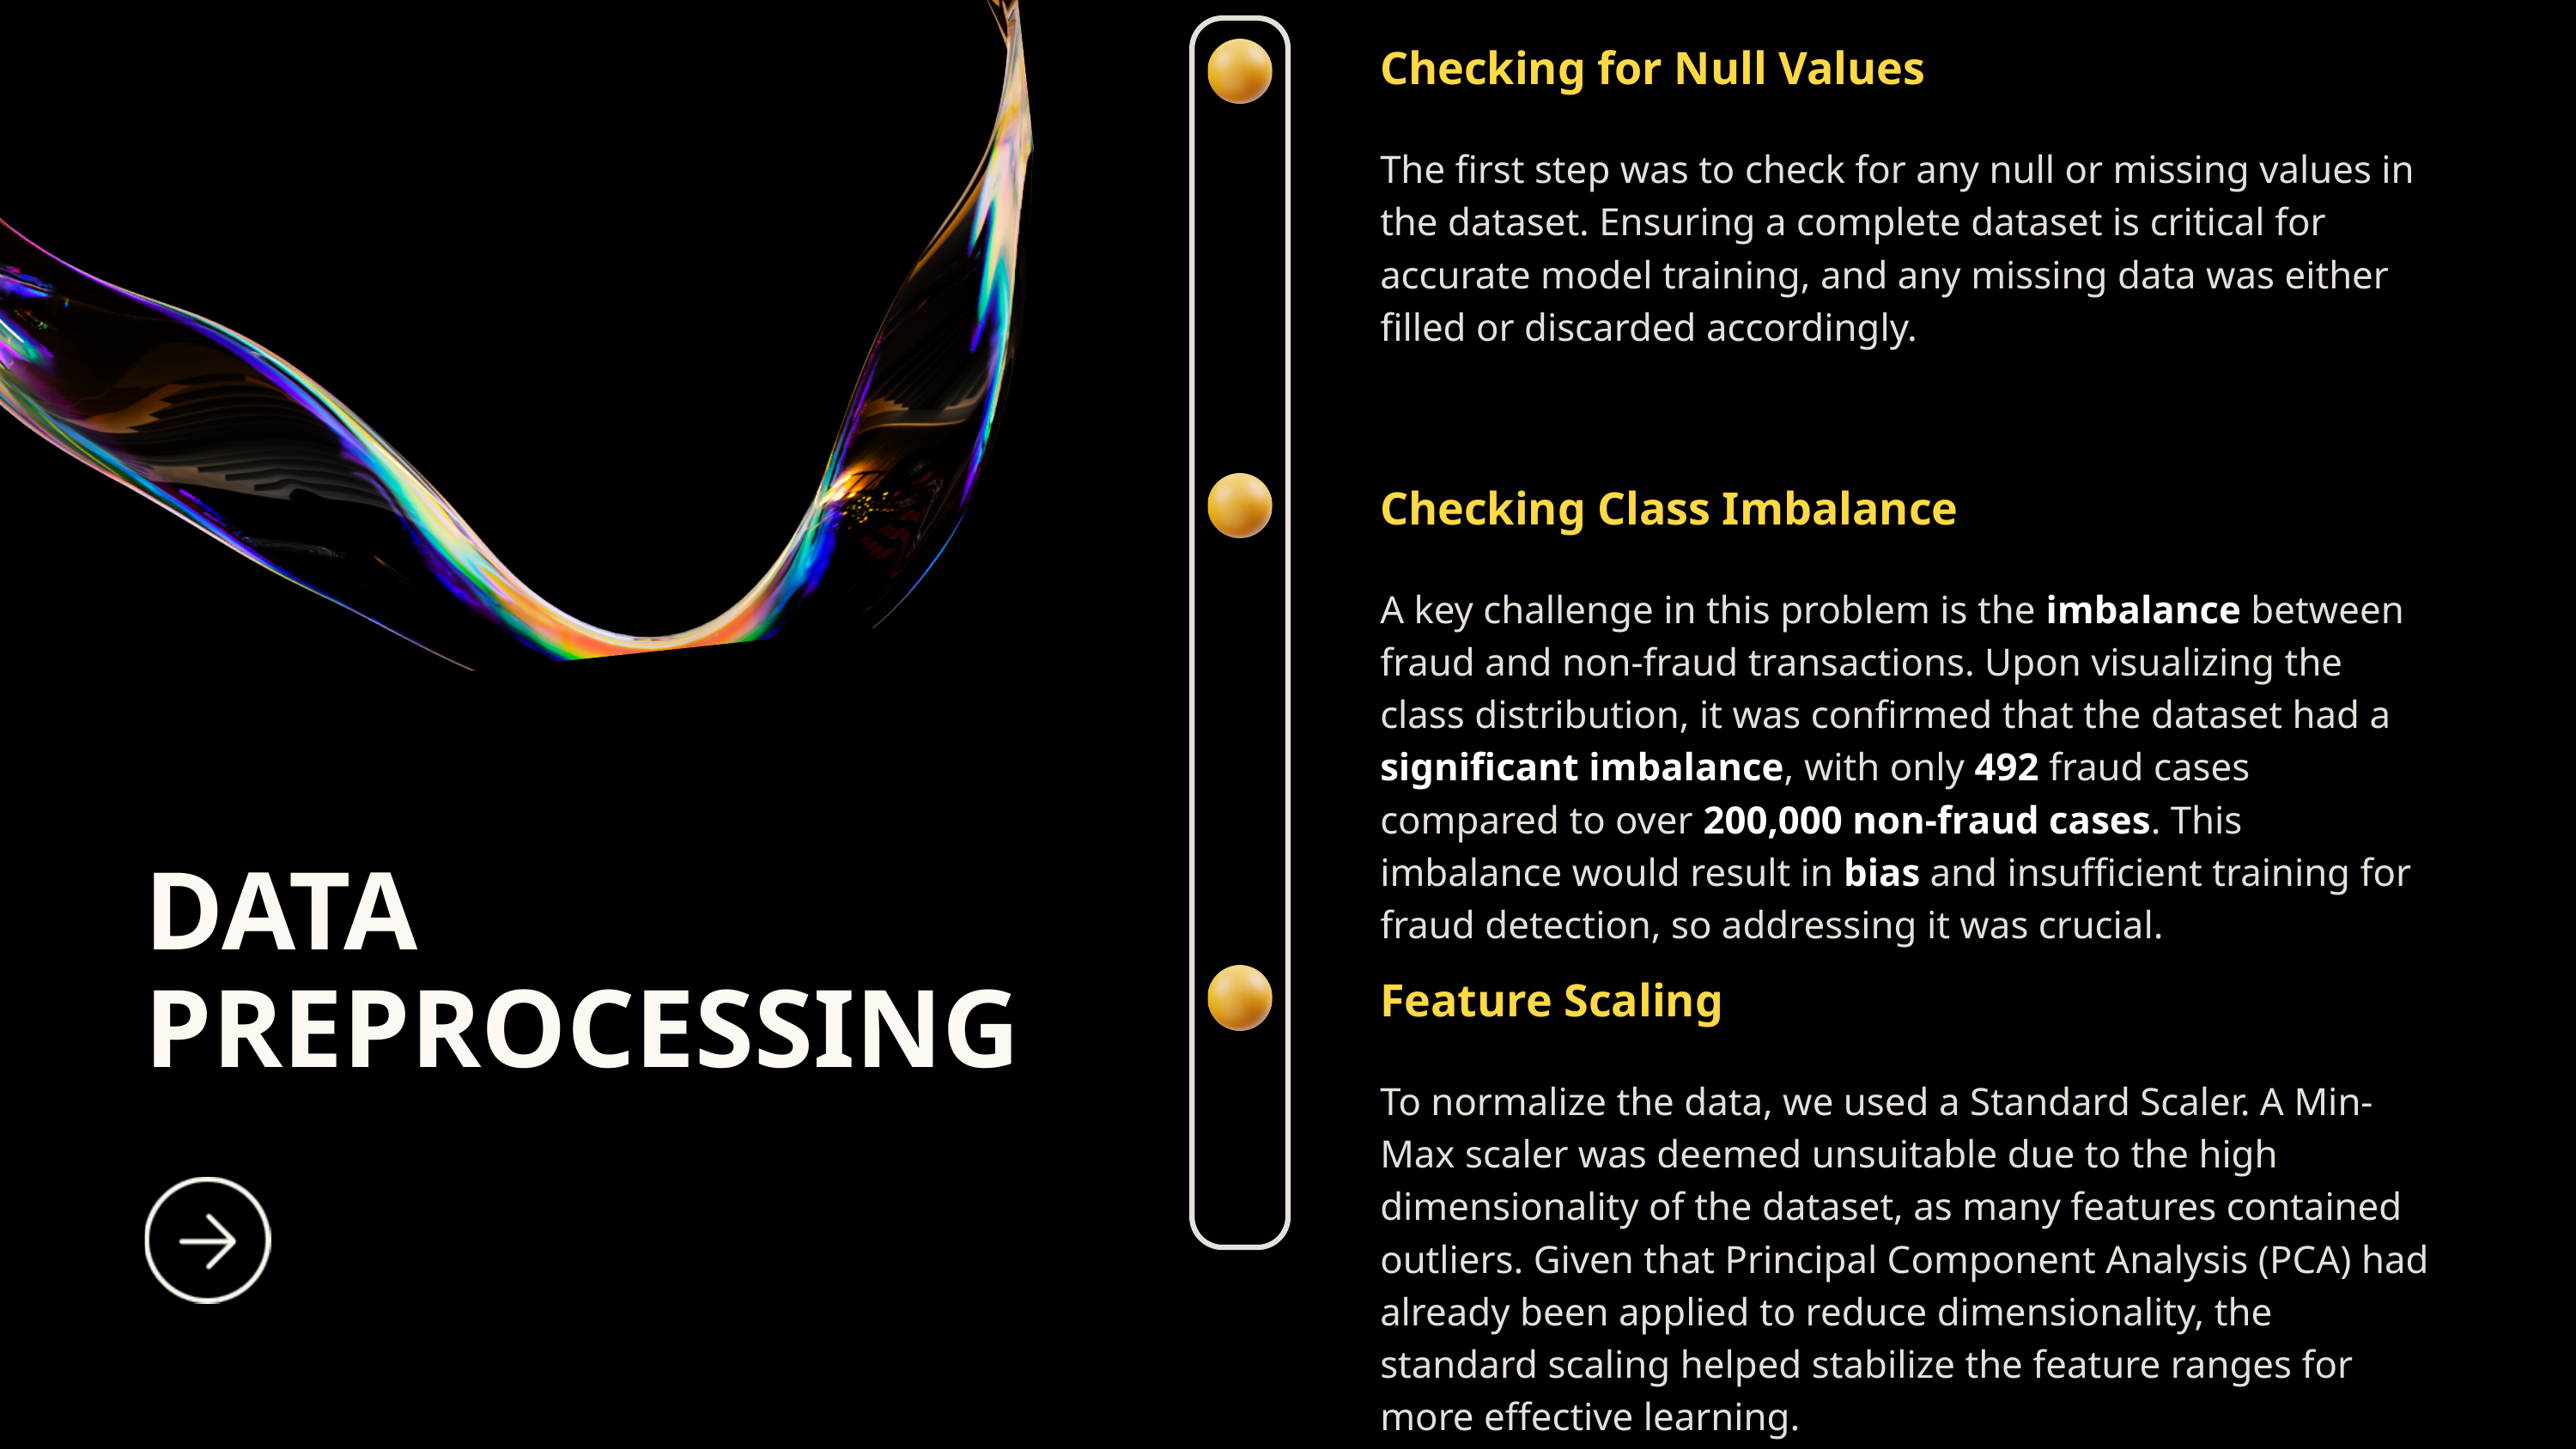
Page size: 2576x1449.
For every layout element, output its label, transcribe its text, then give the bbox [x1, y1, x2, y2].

text_box Checking for Null Values [1380, 31, 2113, 94]
text_box [1207, 39, 1273, 104]
text_box [0, 0, 1080, 721]
text_box [1207, 965, 1273, 1031]
text_box [144, 1177, 271, 1304]
text_box To normalize the data, we used a Standard Scaler. A Min-Max scaler was deemed unsuitable due to the high dimensionality of the dataset, as many features contained outliers. Given that Principal Component Analysis (PCA) had already been applied to reduce dimensionality, the standard scaling helped stabilize the feature ranges for more effective learning. [1380, 1070, 2432, 1449]
text_box Checking Class Imbalance [1380, 470, 2113, 534]
text_box DATA PREPROCESSING [144, 852, 1049, 1089]
text_box [1207, 473, 1273, 538]
text_box Feature Scaling [1380, 963, 2113, 1027]
text_box A key challenge in this problem is the imbalance between fraud and non-fraud transactions. Upon visualizing the class distribution, it was confirmed that the dataset had a significant imbalance, with only 492 fraud cases compared to over 200,000 non-fraud cases. This imbalance would result in bias and insufficient training for fraud detection, so addressing it was crucial. [1380, 578, 2432, 999]
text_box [624, 584, 1856, 682]
text_box The first step was to check for any null or missing values in the dataset. Ensuring a complete dataset is critical for accurate model training, and any missing data was either filled or discarded accordingly. [1380, 138, 2432, 402]
